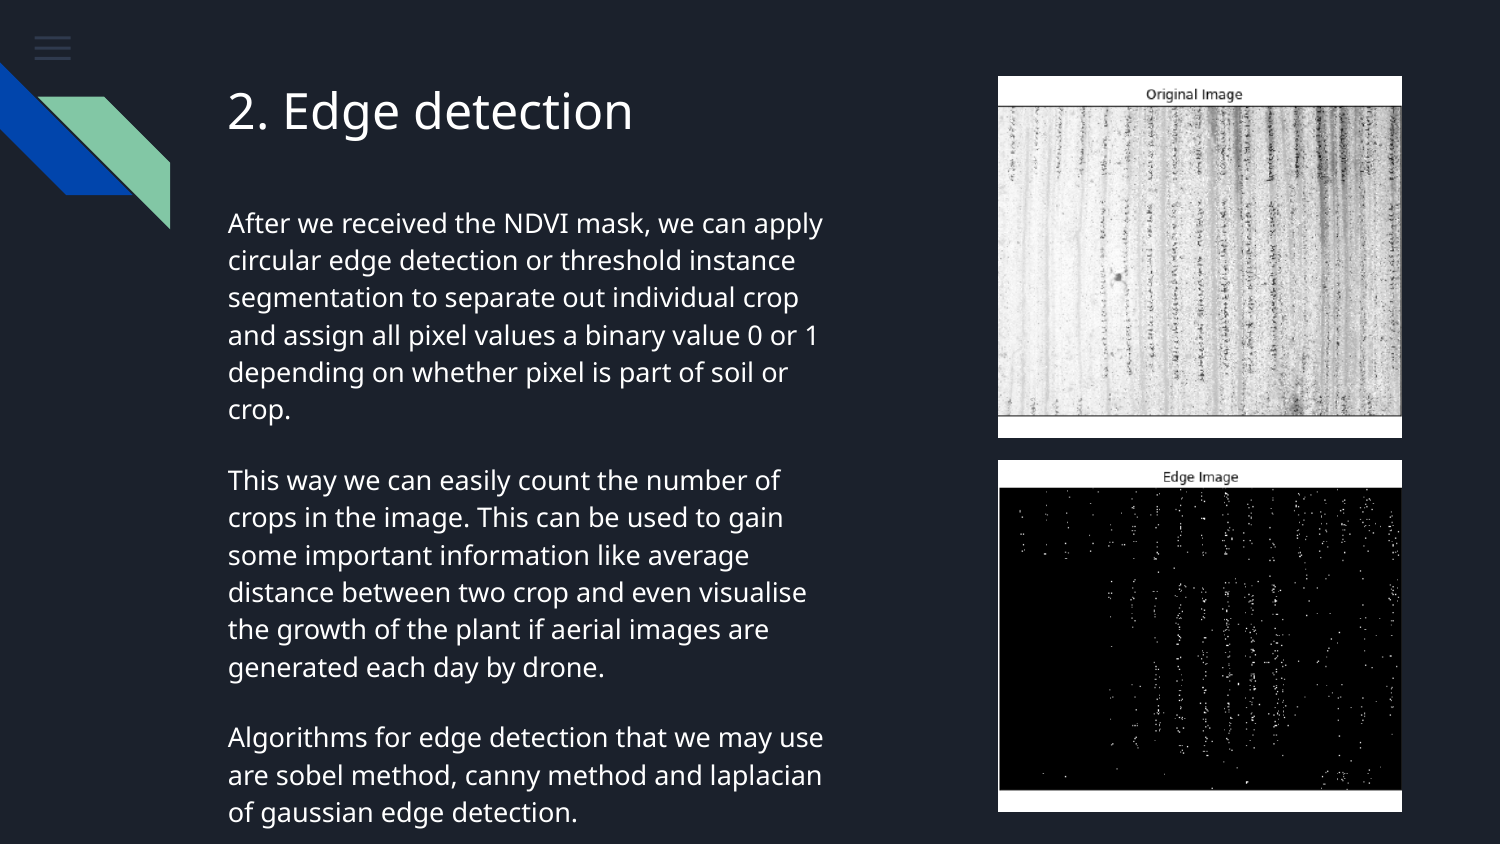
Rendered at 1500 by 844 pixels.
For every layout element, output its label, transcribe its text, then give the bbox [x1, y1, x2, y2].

title 2. Edge detection [212, 64, 1368, 154]
picture [997, 459, 1402, 812]
subtitle After we received the NDVI mask, we can apply circular edge detection or threshold instance segmentation to separate out individual crop and assign all pixel values a binary value 0 or 1 depending on whether pixel is part of soil or crop. This way we can easily count the number of crops in the image. This can be used to gain some important information like average distance between two crop and even visualise the growth of the plant if aerial images are generated each day by drone. Algorithms for edge detection that we may use are sobel method, canny method and laplacian of gaussian edge detection. [212, 186, 848, 801]
picture [997, 76, 1402, 438]
